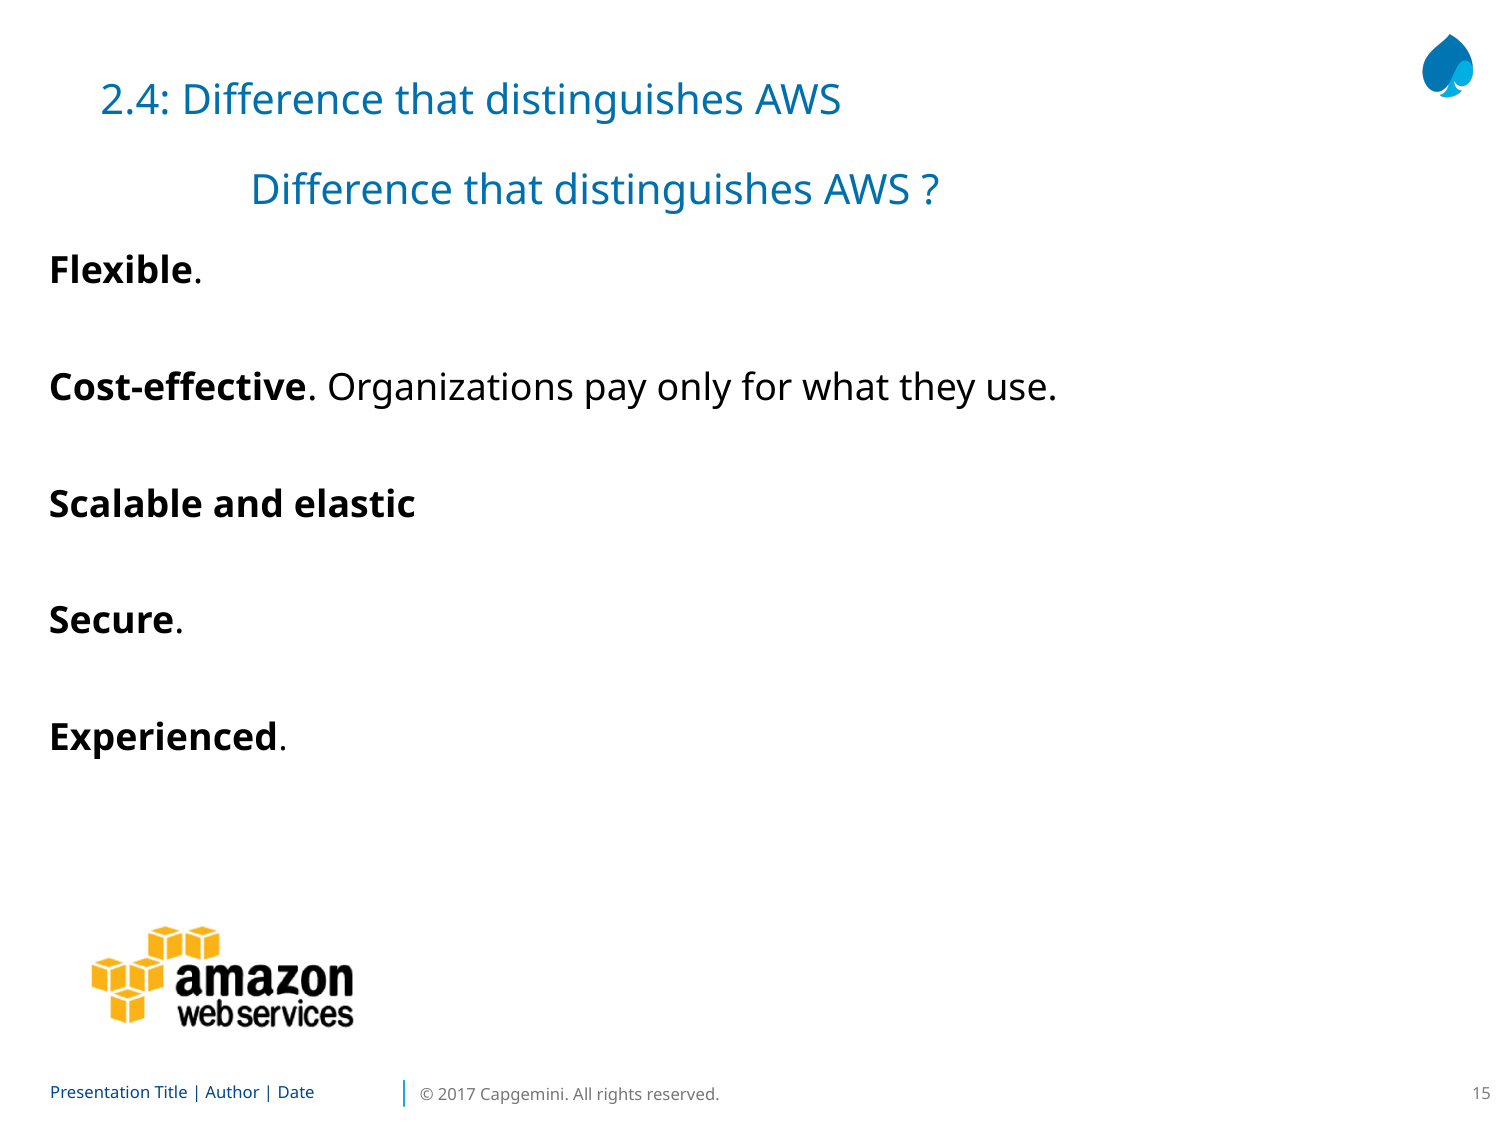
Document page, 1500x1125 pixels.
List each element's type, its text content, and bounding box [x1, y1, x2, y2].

picture [78, 921, 368, 1038]
title 2.4: Difference that distinguishes AWS Difference that distinguishes AWS ? [100, 33, 1500, 217]
list Flexible. Cost-effective. Organizations pay only for what they use. Scalable and elastic Secure. Experienced. [48, 245, 1500, 1007]
